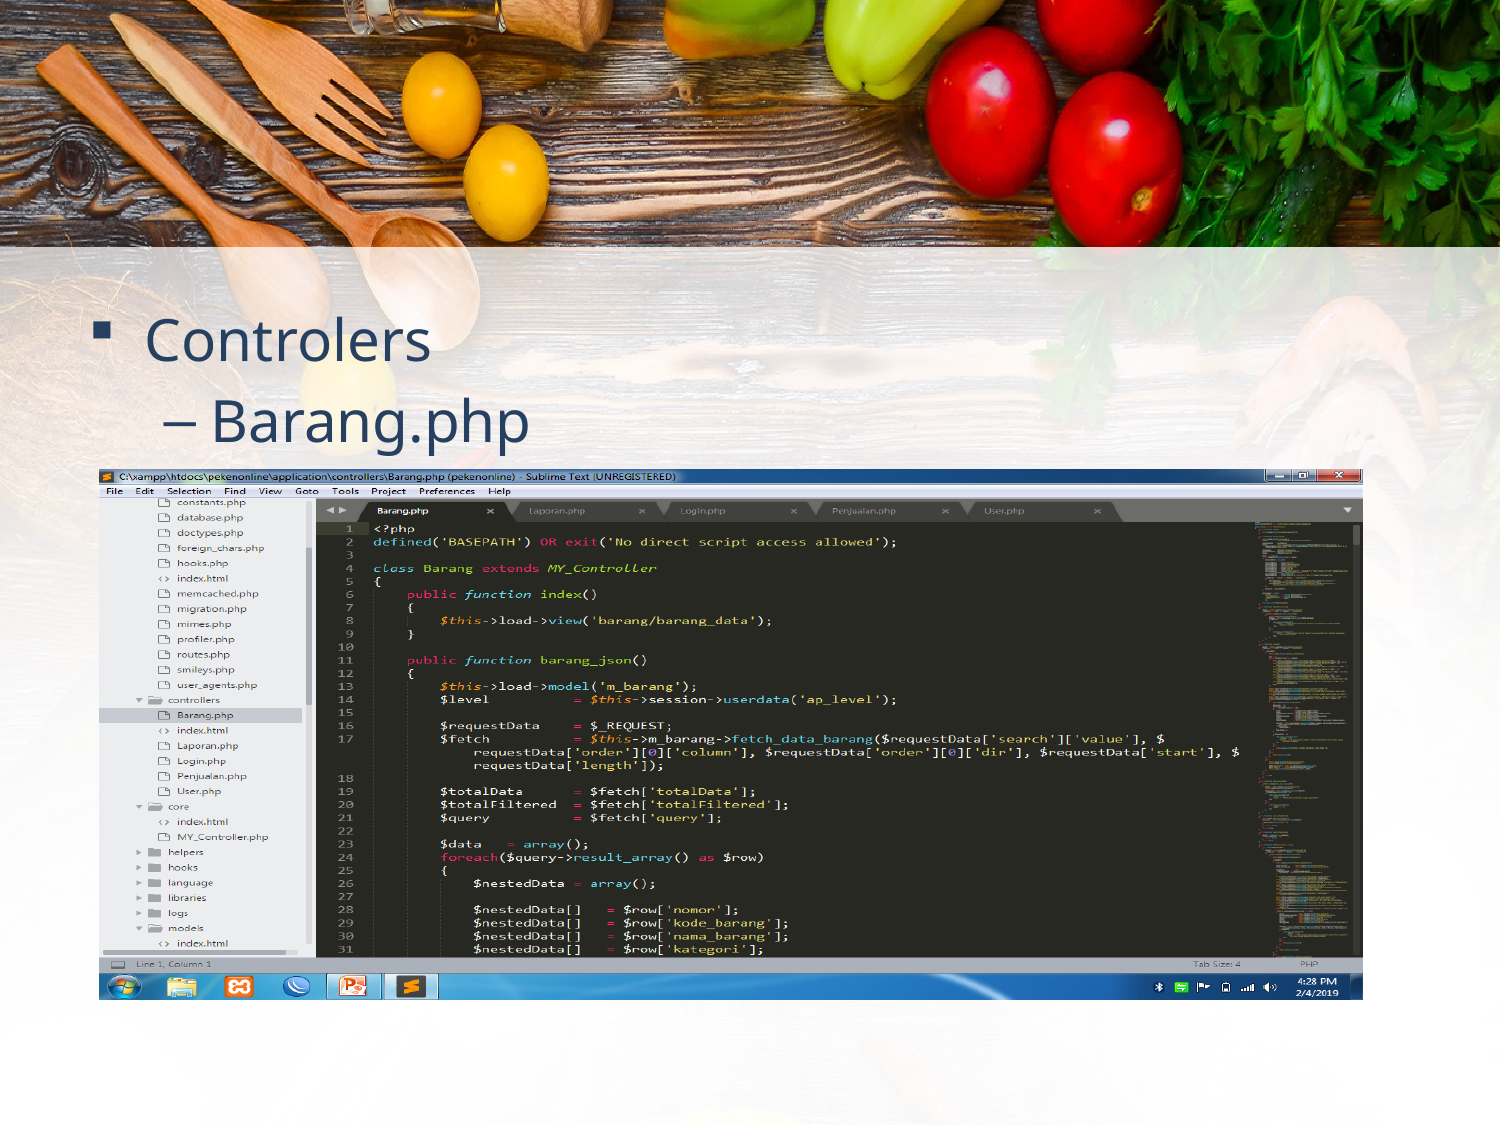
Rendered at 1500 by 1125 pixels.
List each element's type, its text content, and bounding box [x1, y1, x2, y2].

list Controlers Barang.php [73, 295, 1427, 1031]
picture [0, 0, 1500, 1125]
